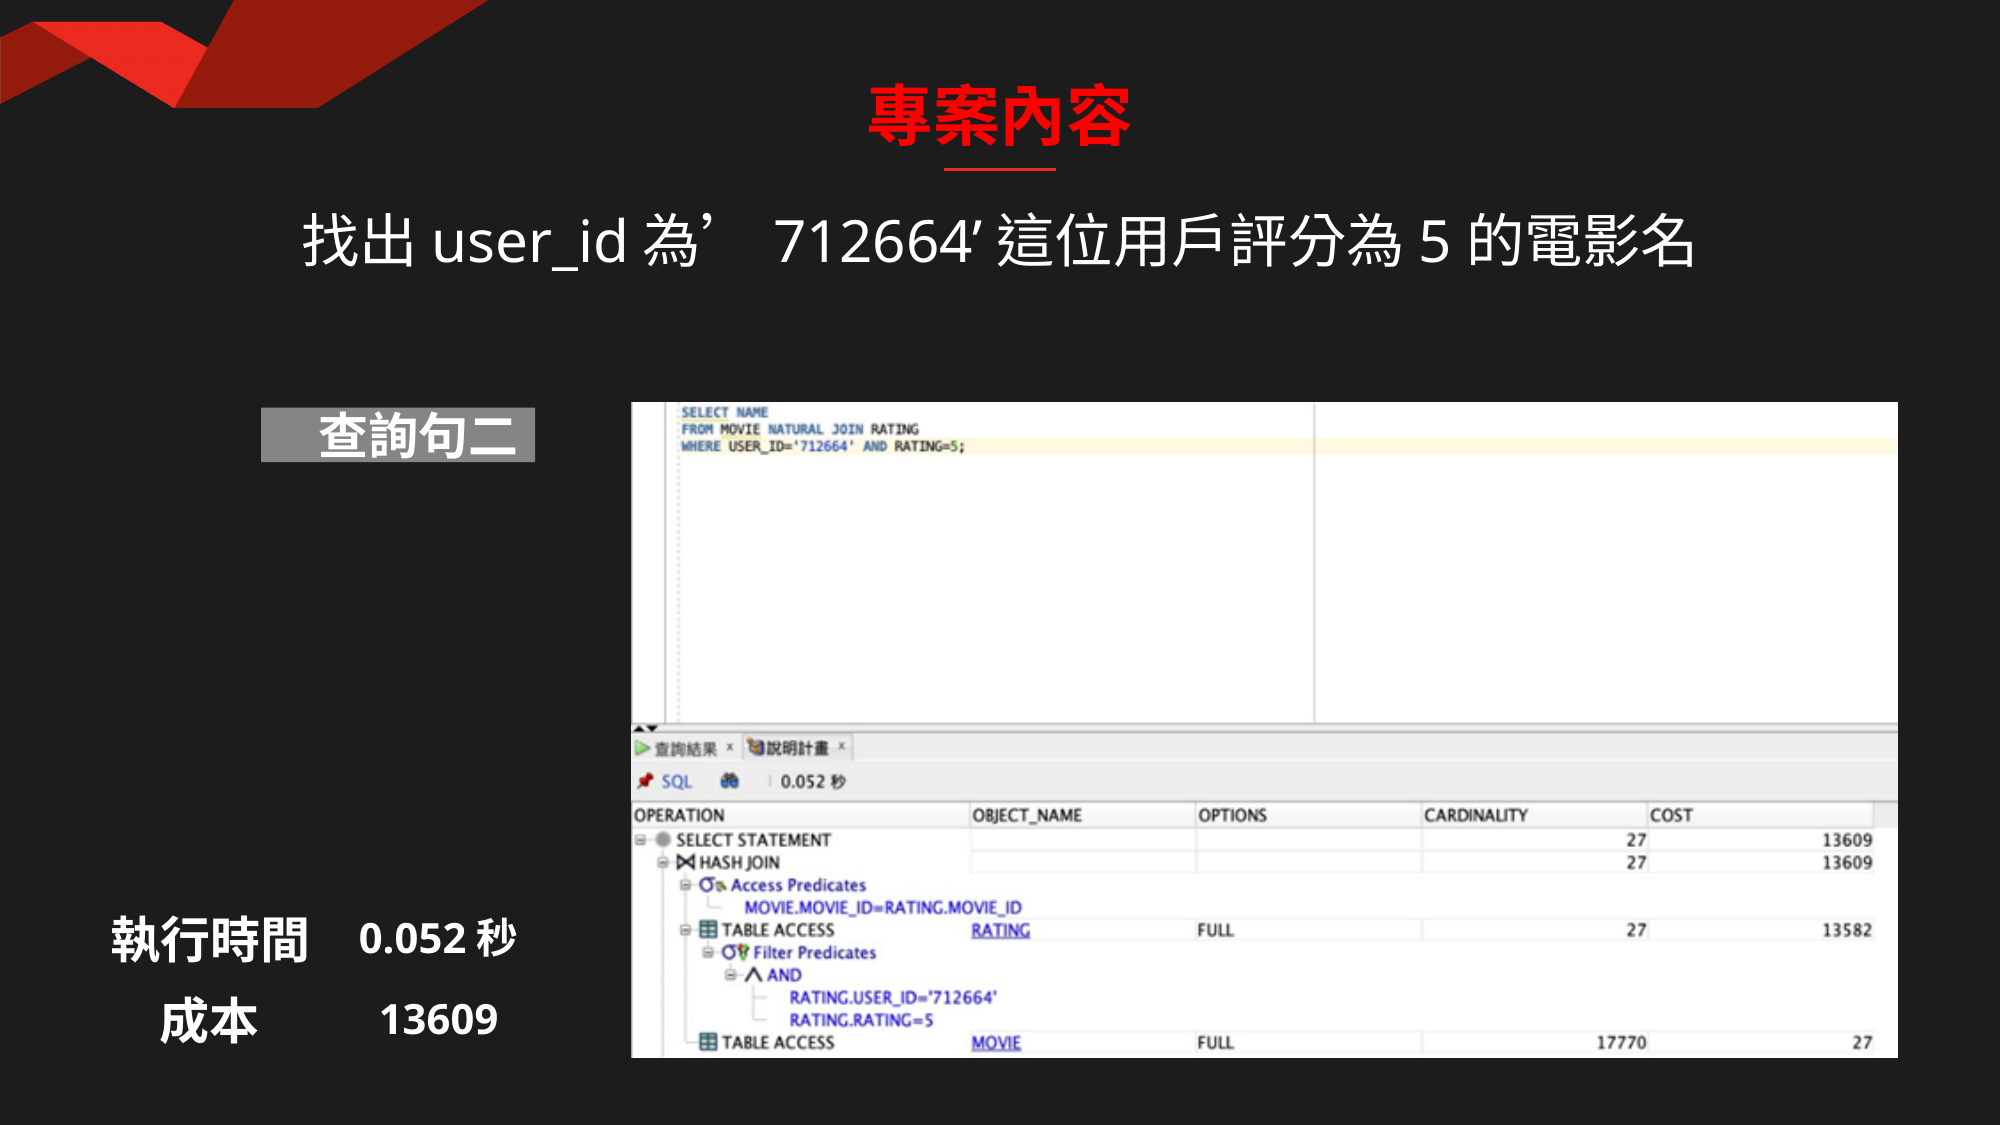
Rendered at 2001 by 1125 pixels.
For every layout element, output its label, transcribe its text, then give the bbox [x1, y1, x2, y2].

picture [631, 402, 1898, 1059]
text_box 專案內容 [1057, 66, 1364, 162]
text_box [209, 396, 628, 473]
text_box 找出user_id為’712664’這位用戶評分為5的電影名 [106, 196, 1894, 282]
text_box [0, 900, 648, 1059]
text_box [0, 0, 1057, 170]
